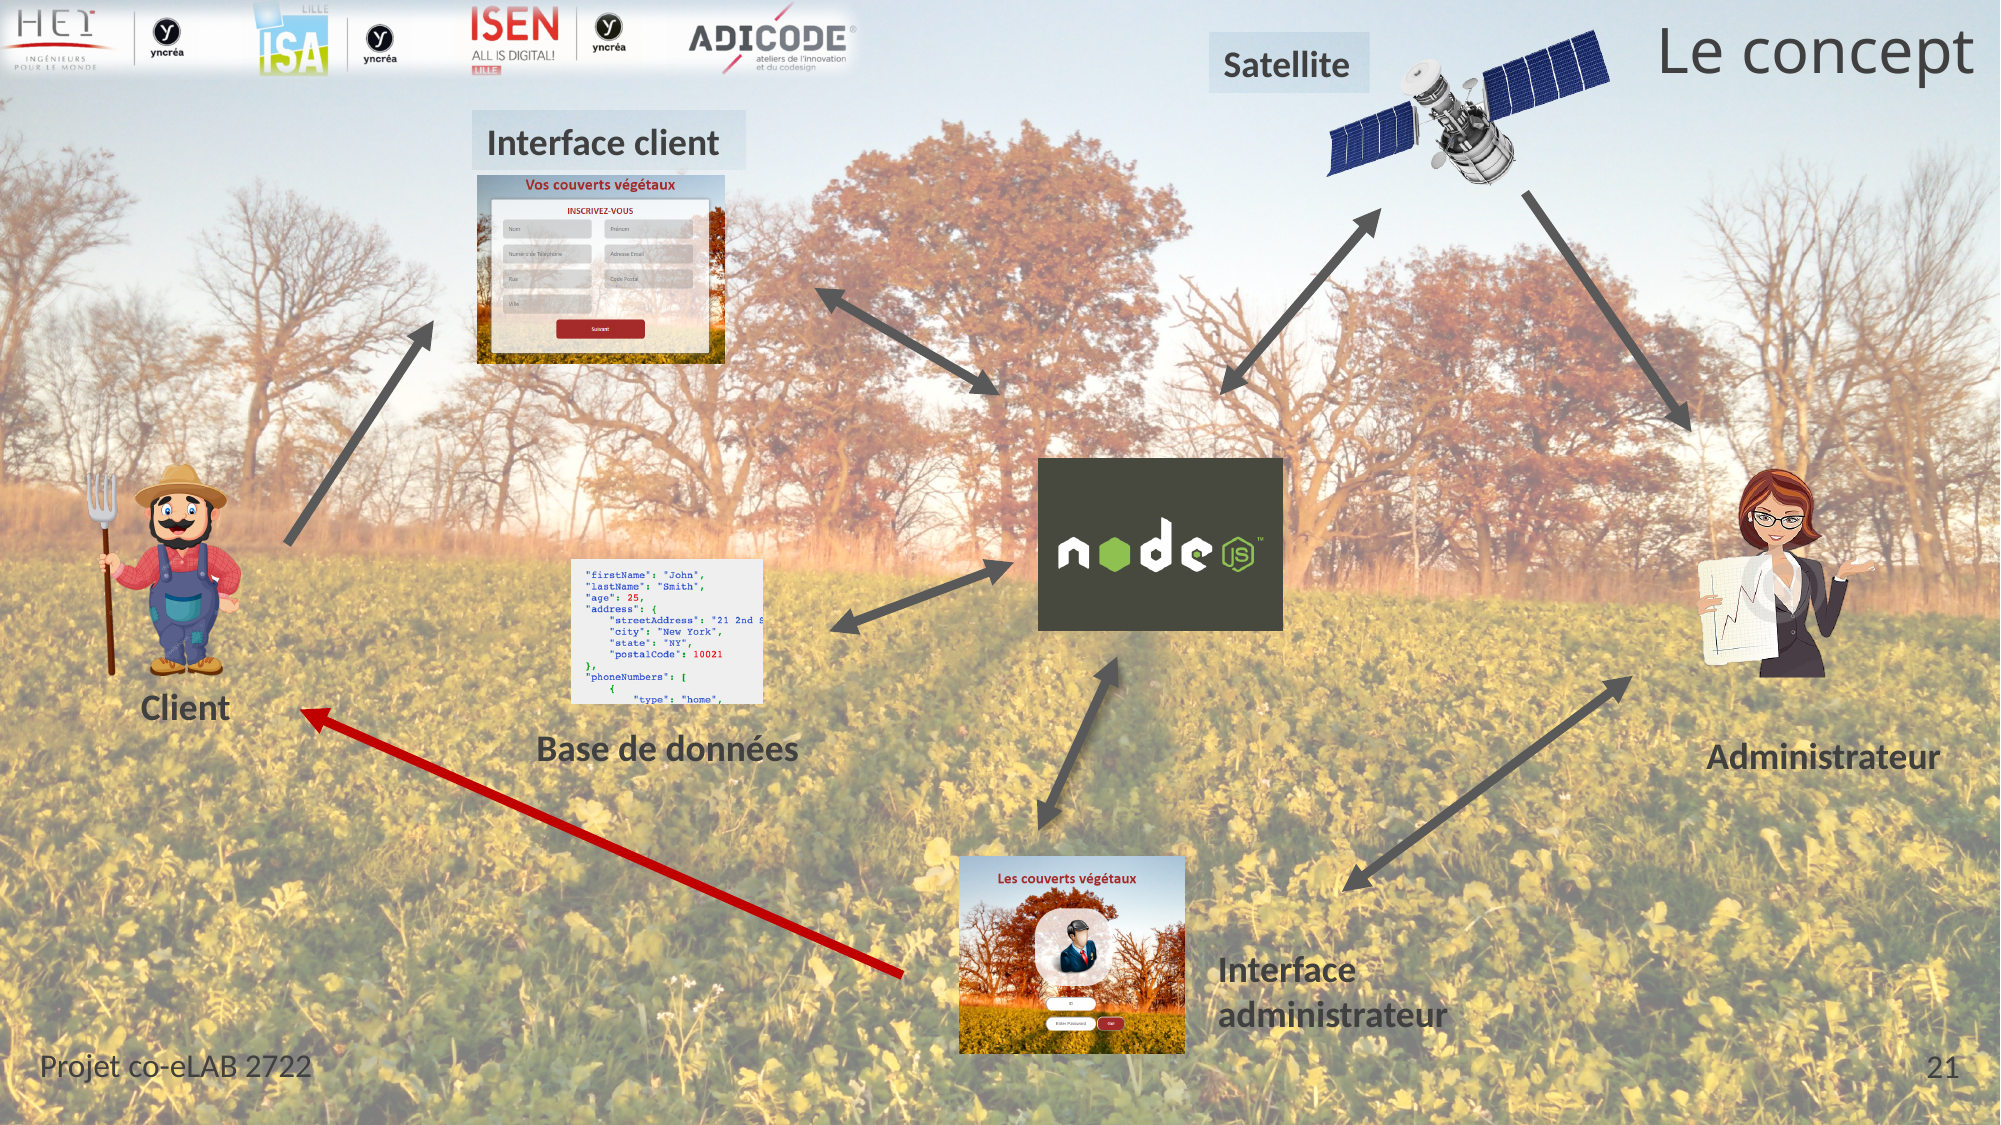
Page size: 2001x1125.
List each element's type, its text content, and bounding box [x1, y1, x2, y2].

title Le concept [1632, 0, 2000, 95]
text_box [814, 287, 1000, 396]
picture [477, 175, 725, 364]
text_box Interface client [472, 110, 747, 170]
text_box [1219, 207, 1382, 396]
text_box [286, 320, 434, 545]
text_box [828, 562, 1014, 632]
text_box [1524, 192, 1692, 433]
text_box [299, 709, 903, 976]
text_box Client [126, 675, 287, 736]
slide_number 23 [0, 9, 855, 72]
picture [8, 18, 846, 63]
picture [959, 856, 1185, 1054]
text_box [1341, 675, 1633, 892]
slide_number 21 [1524, 1035, 1975, 1096]
picture [1325, 29, 1616, 193]
text_box Satellite [1209, 32, 1325, 93]
picture [87, 464, 241, 676]
footer Projet co-eLAB 2722 [24, 1036, 700, 1097]
picture [1682, 453, 1892, 704]
picture [571, 559, 763, 704]
picture [1038, 458, 1283, 631]
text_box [1038, 656, 1118, 831]
text_box Administrateur [1691, 724, 1977, 785]
text_box Interface administrateur [1203, 937, 1578, 1043]
